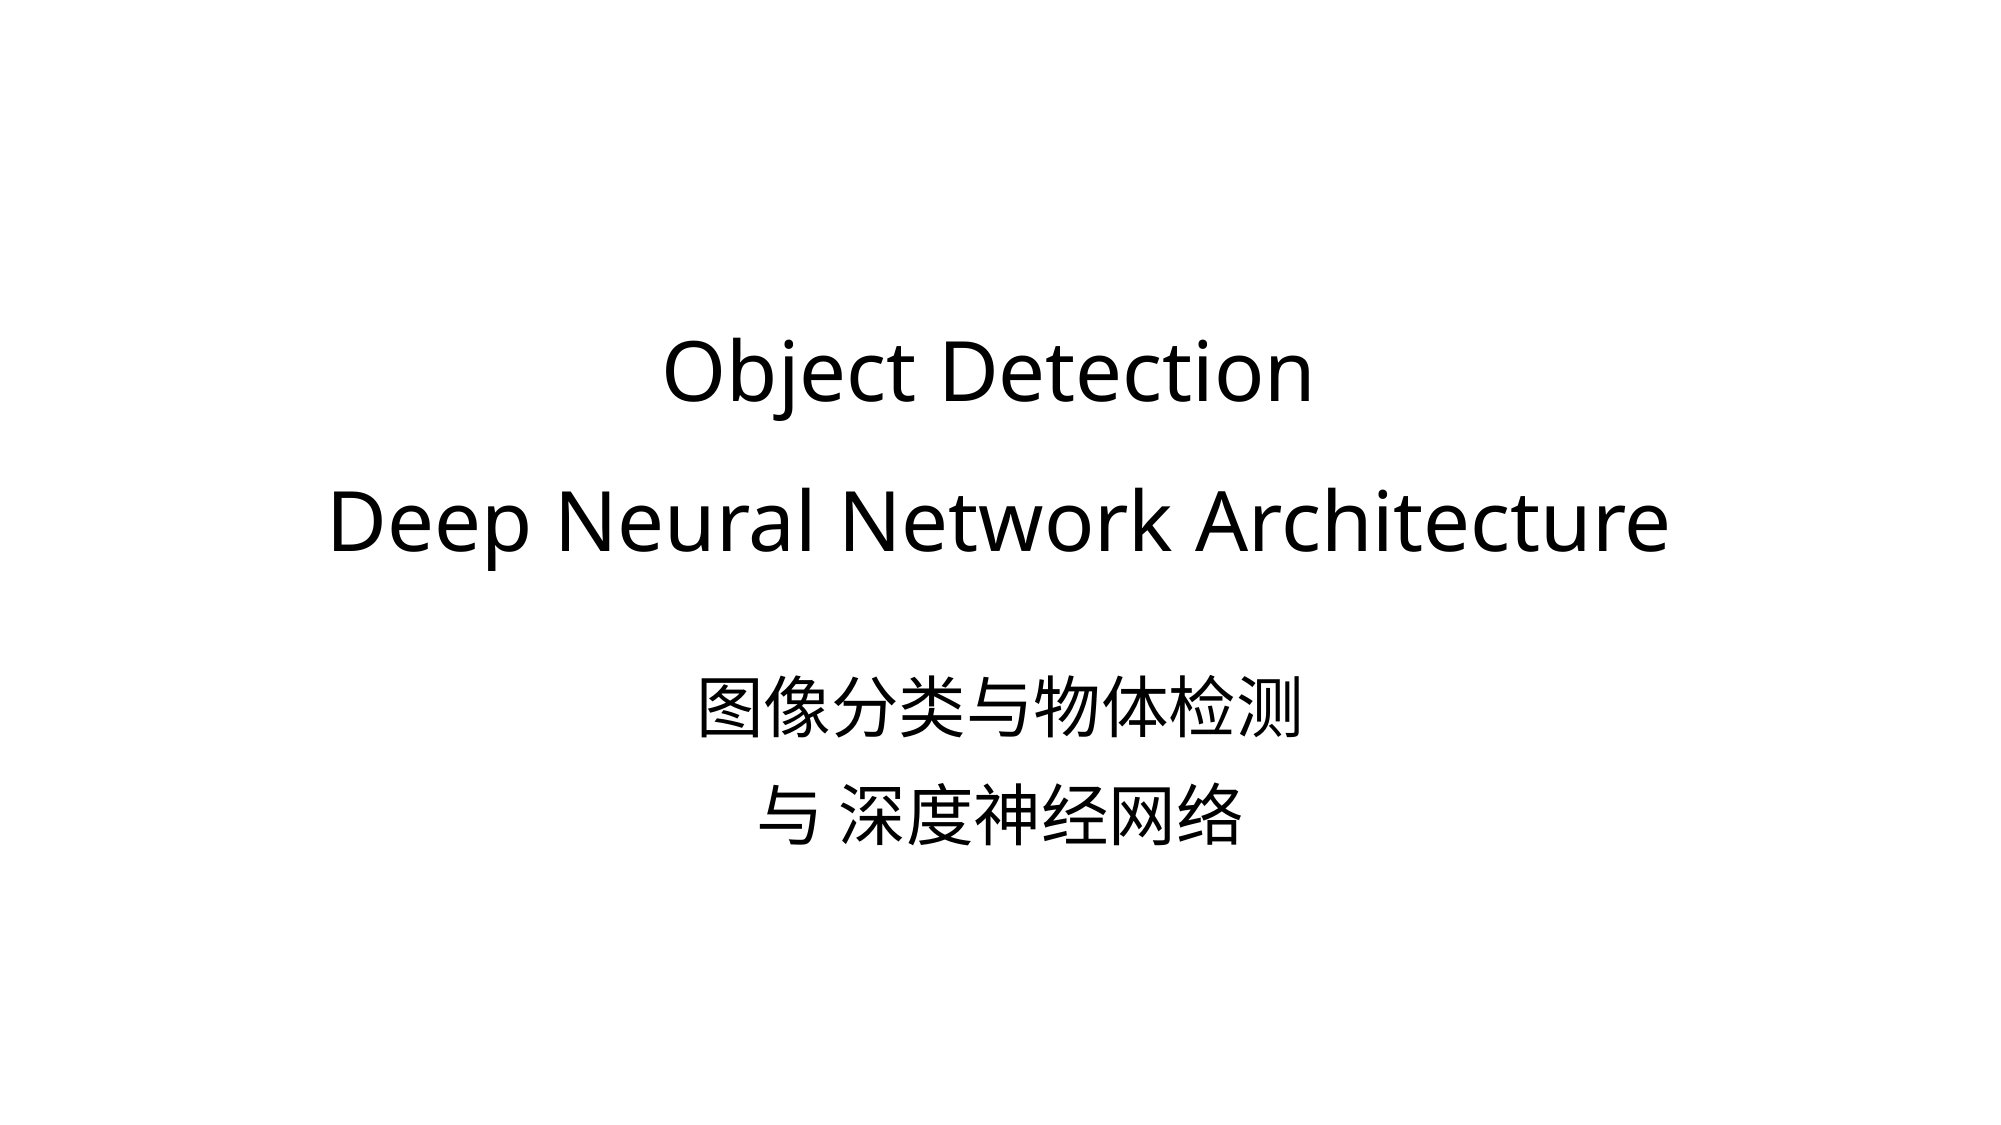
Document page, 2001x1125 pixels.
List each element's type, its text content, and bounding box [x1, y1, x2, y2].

subtitle 图像分类与物体检测 与 深度神经网络 [249, 649, 1750, 863]
title Object Detection Deep Neural Network Architecture [249, 184, 1750, 576]
